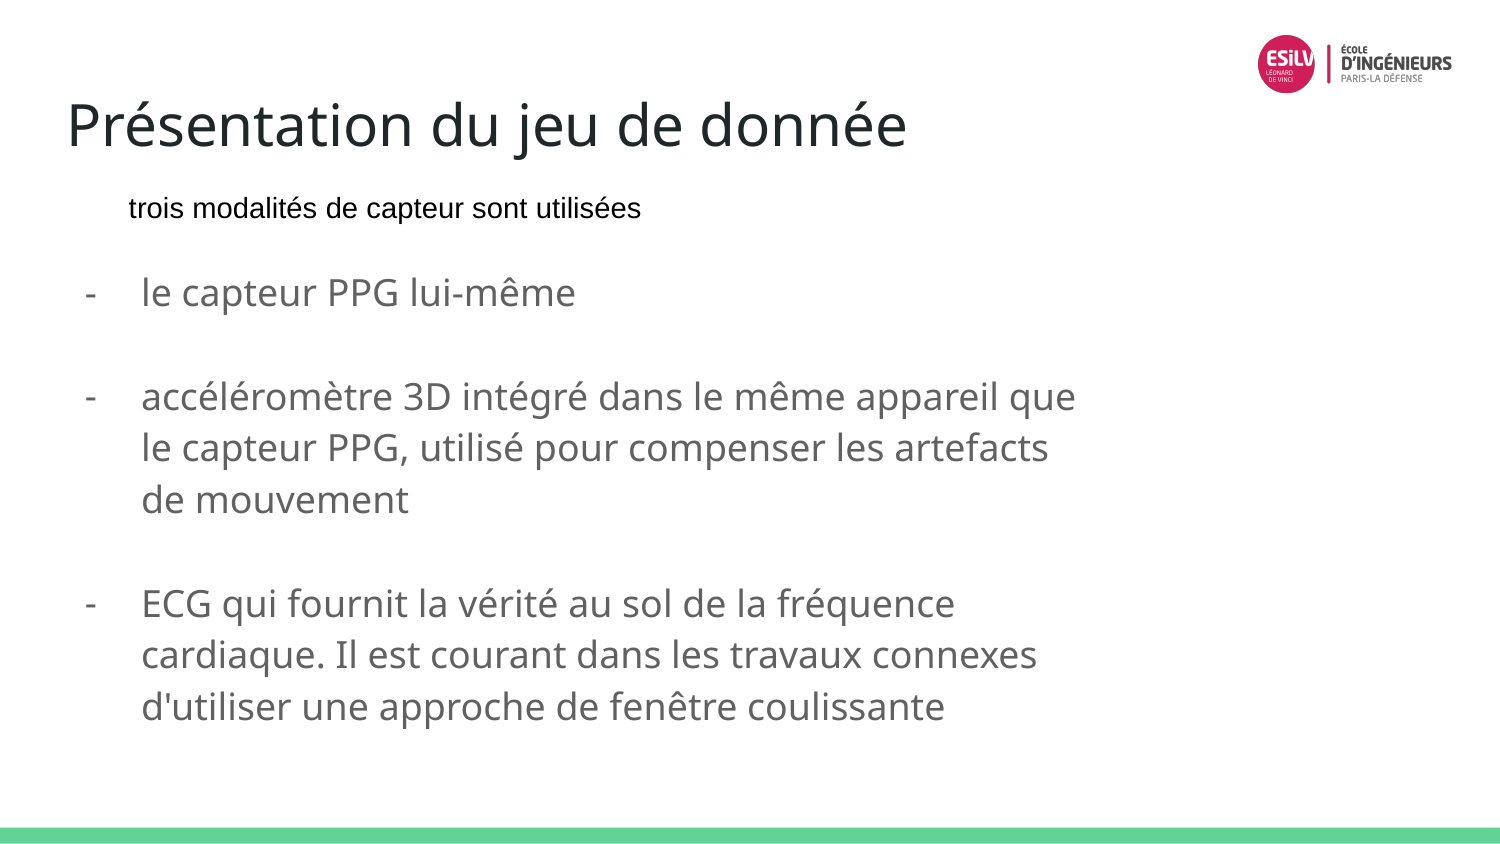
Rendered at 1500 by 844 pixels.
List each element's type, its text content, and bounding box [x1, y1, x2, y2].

title Présentation du jeu de donnée [51, 72, 1449, 167]
list le capteur PPG lui-même accéléromètre 3D intégré dans le même appareil que le capteur PPG, utilisé pour compenser les artefacts de mouvement ECG qui fournit la vérité au sol de la fréquence cardiaque. Il est courant dans les travaux connexes d'utiliser une approche de fenêtre coulissante [51, 247, 1110, 808]
text_box trois modalités de capteur sont utilisées [114, 181, 658, 232]
picture [1258, 35, 1453, 93]
